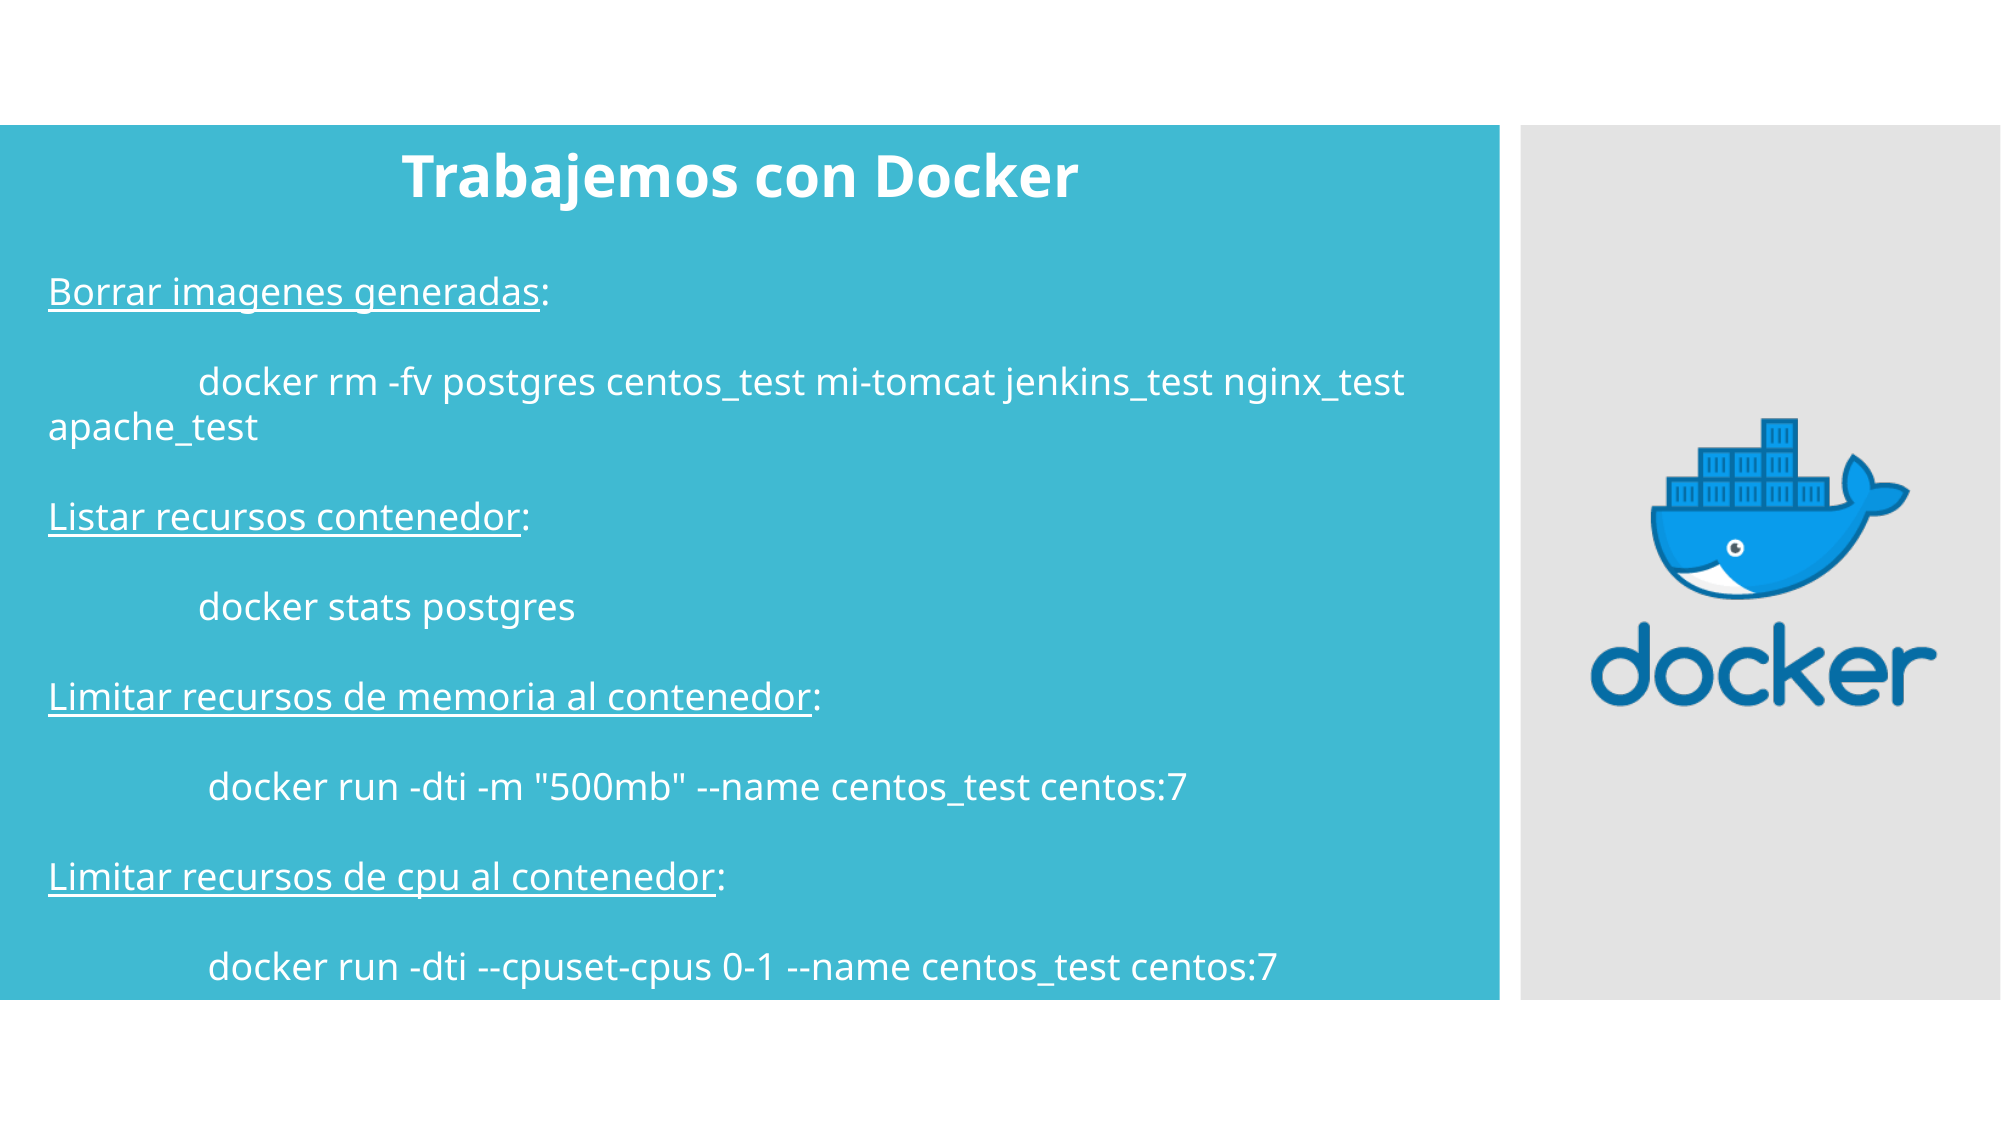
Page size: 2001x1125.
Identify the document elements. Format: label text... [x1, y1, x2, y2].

picture [1560, 388, 1968, 737]
text_box Borrar imagenes generadas: docker rm -fv postgres centos_test mi-tomcat jenkins_test nginx_test apache_test Listar recursos contenedor: docker stats postgres Limitar recursos de memoria al contenedor: docker run -dti -m "500mb" --name centos_test centos:7 Limitar recursos de cpu al contenedor: docker run -dti --cpuset-cpus 0-1 --name centos_test centos:7 [33, 260, 1449, 996]
text_box Trabajemos con Docker [43, 131, 1438, 217]
